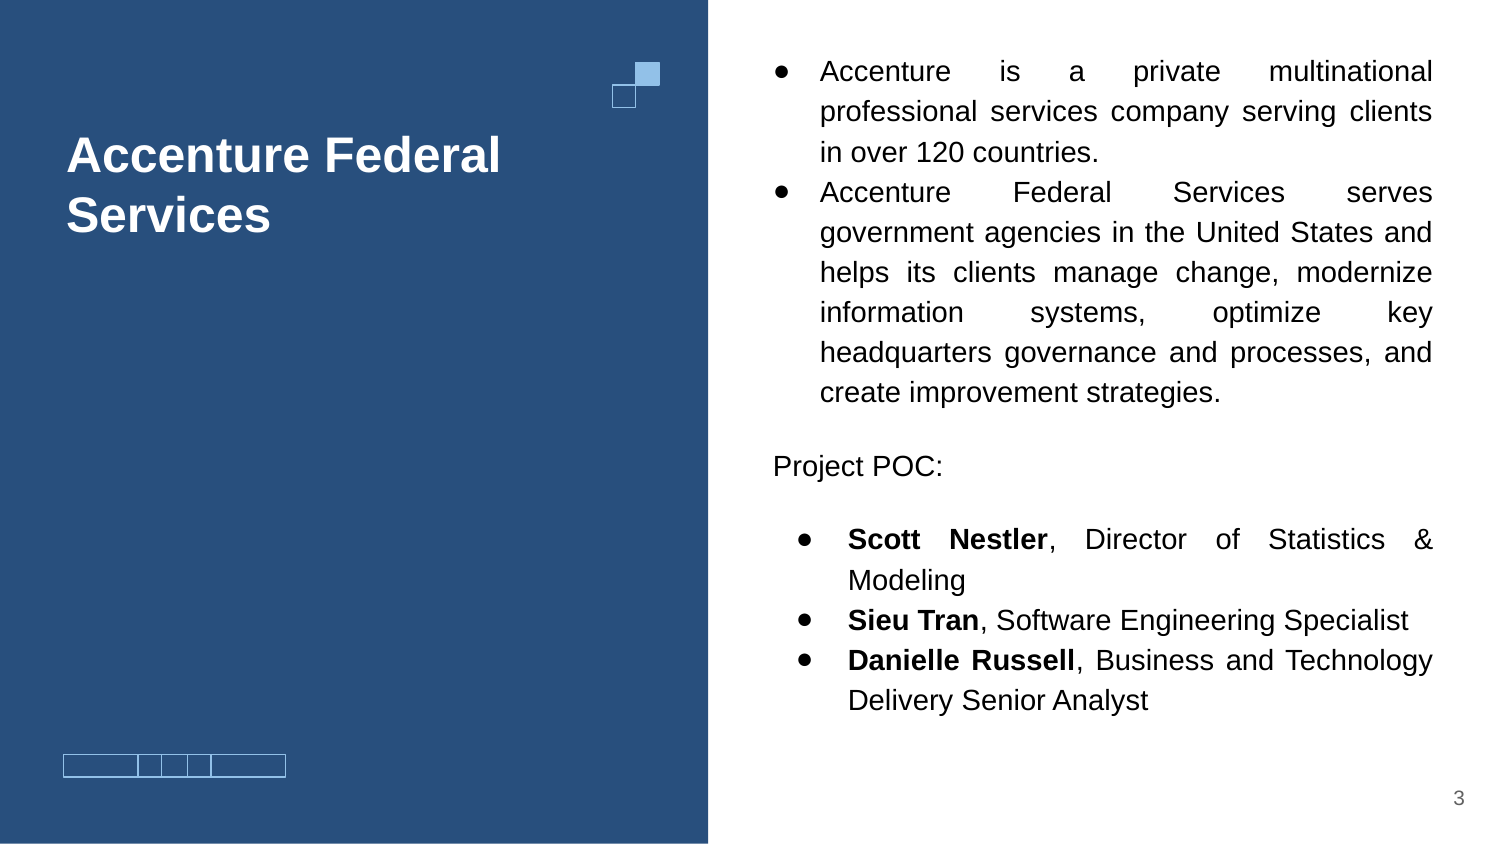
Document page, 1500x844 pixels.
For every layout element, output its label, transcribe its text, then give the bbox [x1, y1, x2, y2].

list Accenture is a private multinational professional services company serving clients in over 120 countries. Accenture Federal Services serves government agencies in the United States and helps its clients manage change, modernize information systems, optimize key headquarters governance and processes, and create improvement strategies. Project POC: Scott Nestler, Director of Statistics & Modeling Sieu Tran, Software Engineering Specialist Danielle Russell, Business and Technology Delivery Senior Analyst [757, 32, 1449, 817]
title Accenture Federal Services [51, 107, 660, 655]
slide_number ‹#› [1389, 764, 1480, 830]
